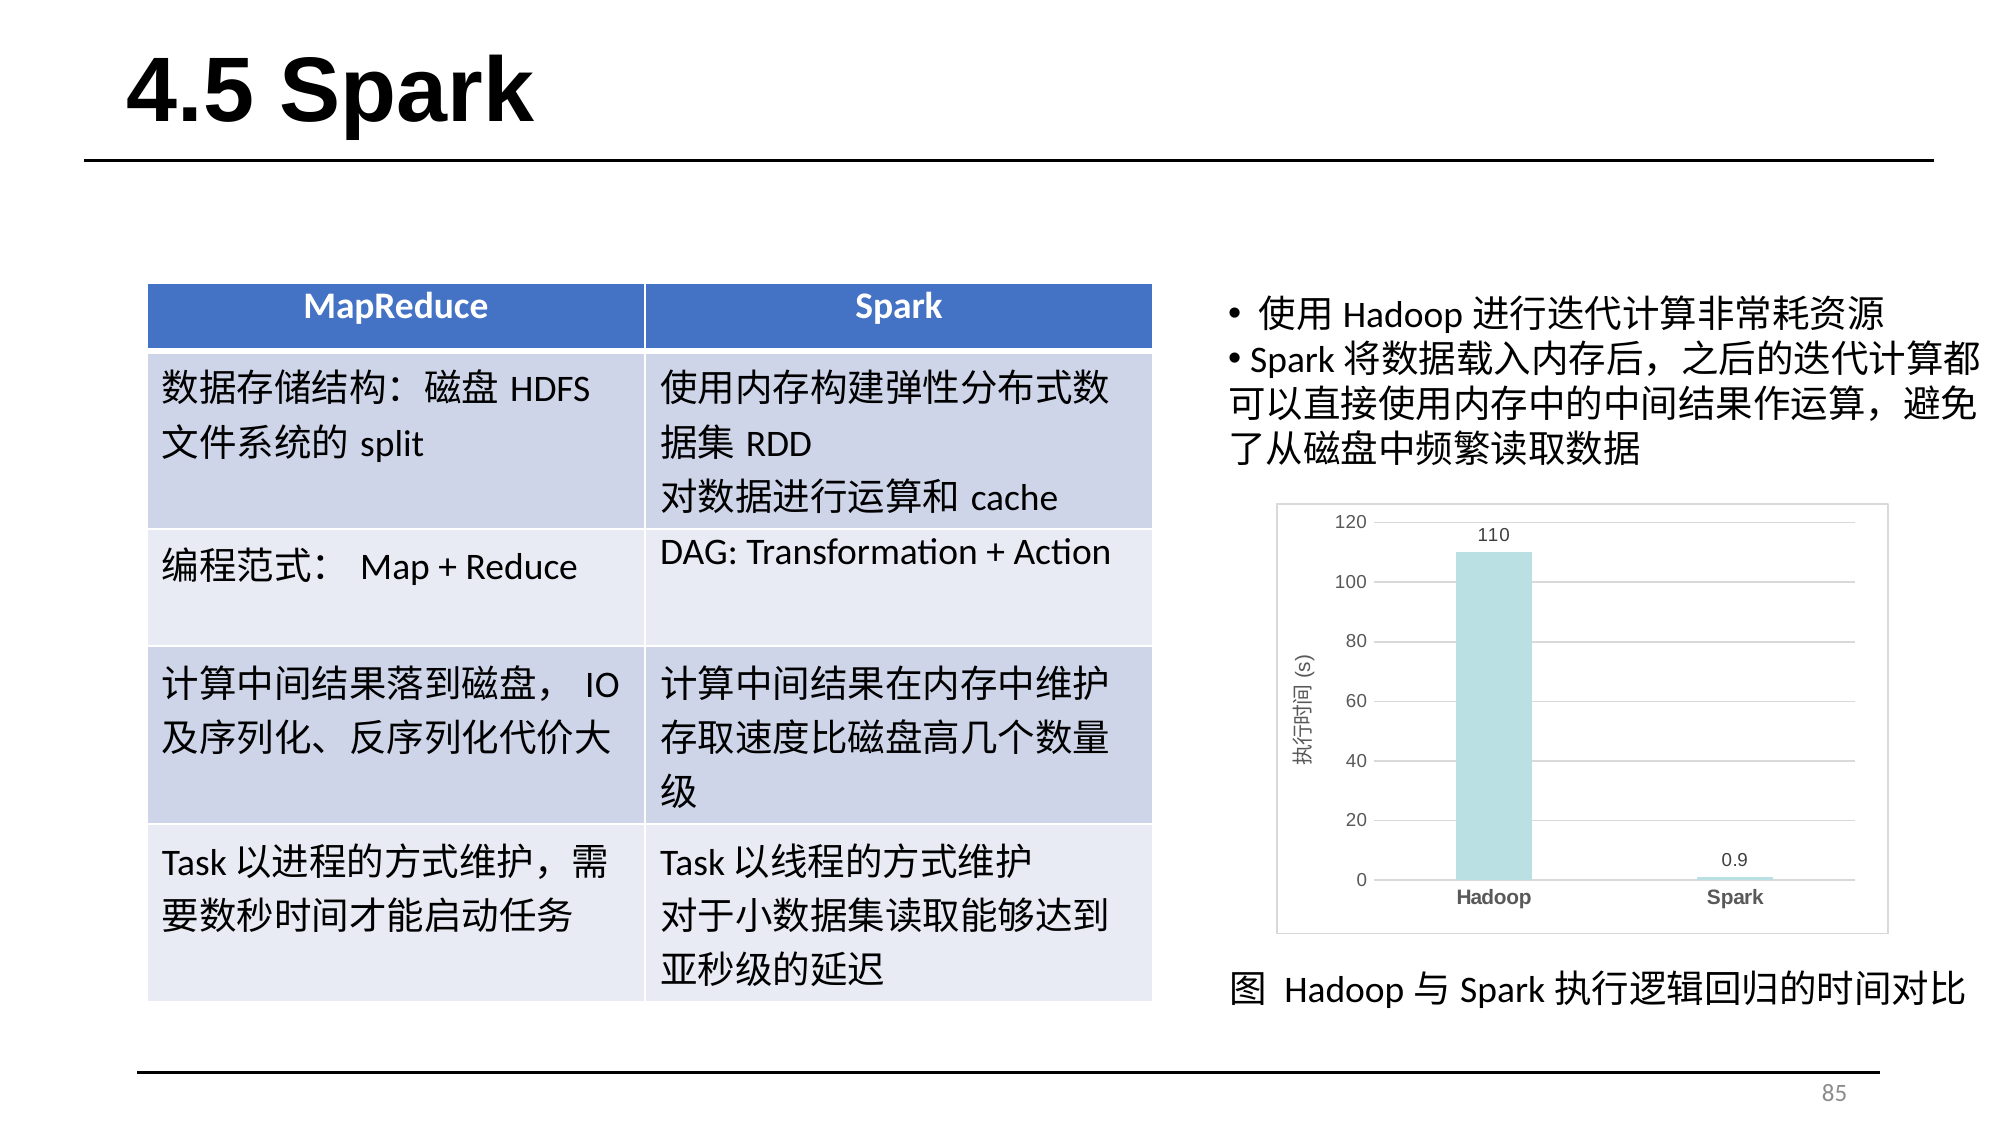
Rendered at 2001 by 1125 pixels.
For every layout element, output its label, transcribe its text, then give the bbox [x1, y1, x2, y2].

table_cell 计算中间结果落到磁盘，IO及序列化、反序列化代价大 [148, 647, 644, 823]
table_cell 编程范式：Map + Reduce [148, 530, 644, 645]
title 4.5 Spark [111, 22, 1905, 161]
table_cell 计算中间结果在内存中维护 存取速度比磁盘高几个数量级 [646, 647, 1152, 823]
table_cell DAG: Transformation + Action [646, 530, 1152, 645]
text_box 使用Hadoop进行迭代计算非常耗资源 Spark将数据载入内存后，之后的迭代计算都可以直接使用内存中的中间结果作运算，避免了从磁盘中频繁读取数据 [1213, 282, 2000, 478]
table_header MapReduce [148, 284, 644, 348]
slide_number 85 [1412, 1072, 1863, 1111]
table_header Spark [646, 284, 1152, 348]
table_cell 使用内存构建弹性分布式数据集RDD 对数据进行运算和cache [646, 354, 1152, 528]
table_cell 数据存储结构：磁盘HDFS文件系统的split [148, 354, 644, 528]
table_cell Task以线程的方式维护 对于小数据集读取能够达到亚秒级的延迟 [646, 825, 1152, 1001]
text_box 图 Hadoop与Spark执行逻辑回归的时间对比 [1214, 957, 2000, 1018]
chart [1276, 503, 1889, 935]
table_cell Task以进程的方式维护，需要数秒时间才能启动任务 [148, 825, 644, 1001]
